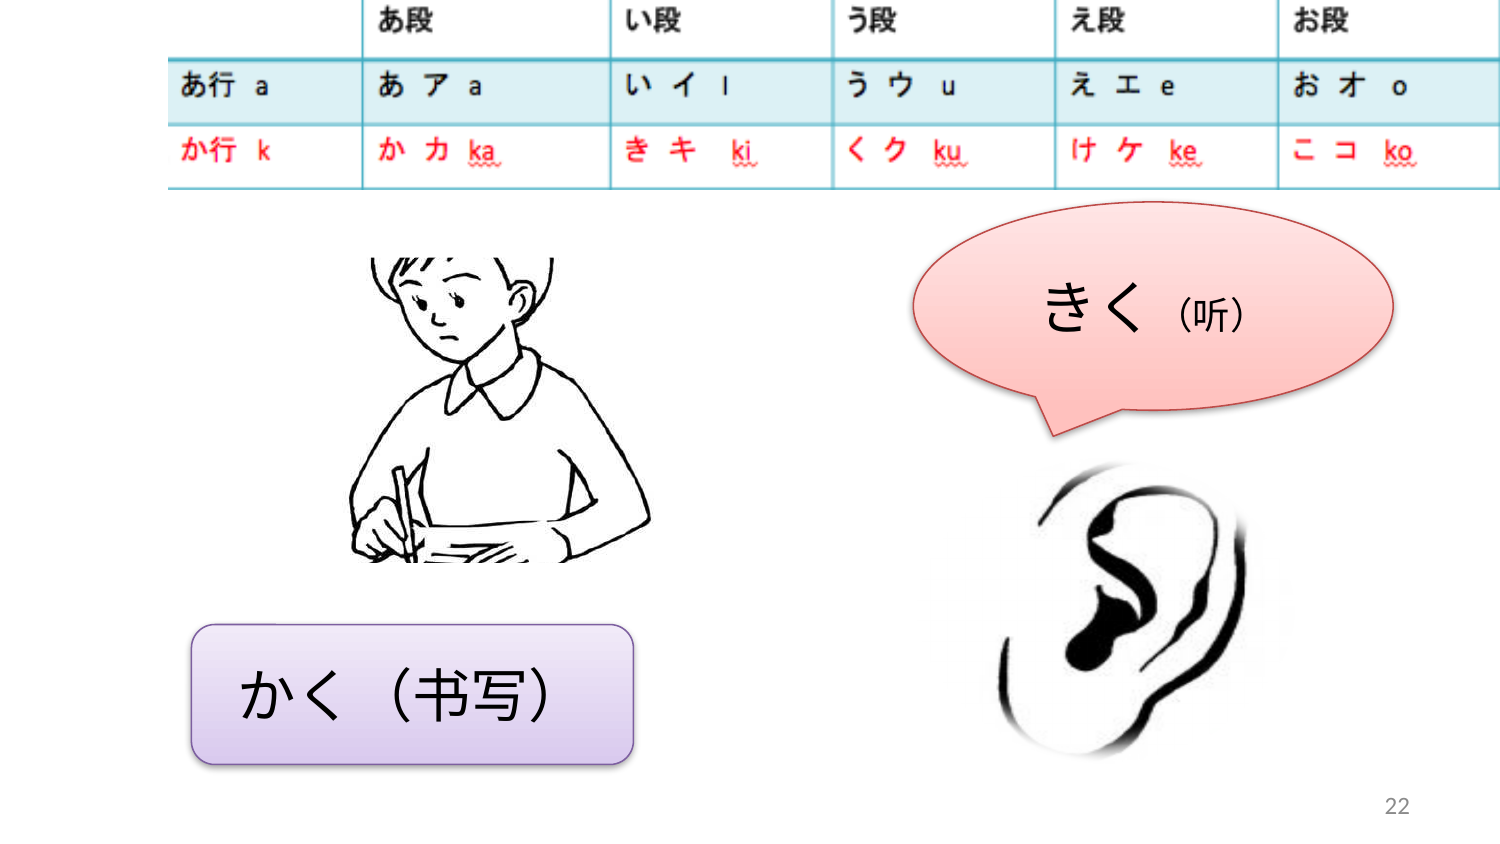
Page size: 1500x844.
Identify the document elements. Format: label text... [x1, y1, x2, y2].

picture [168, 0, 1500, 190]
text_box きく（听） [912, 201, 1394, 438]
text_box かく（书写） [190, 623, 635, 766]
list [146, 257, 699, 564]
picture [913, 456, 1297, 765]
slide_number 22 [1074, 782, 1425, 827]
